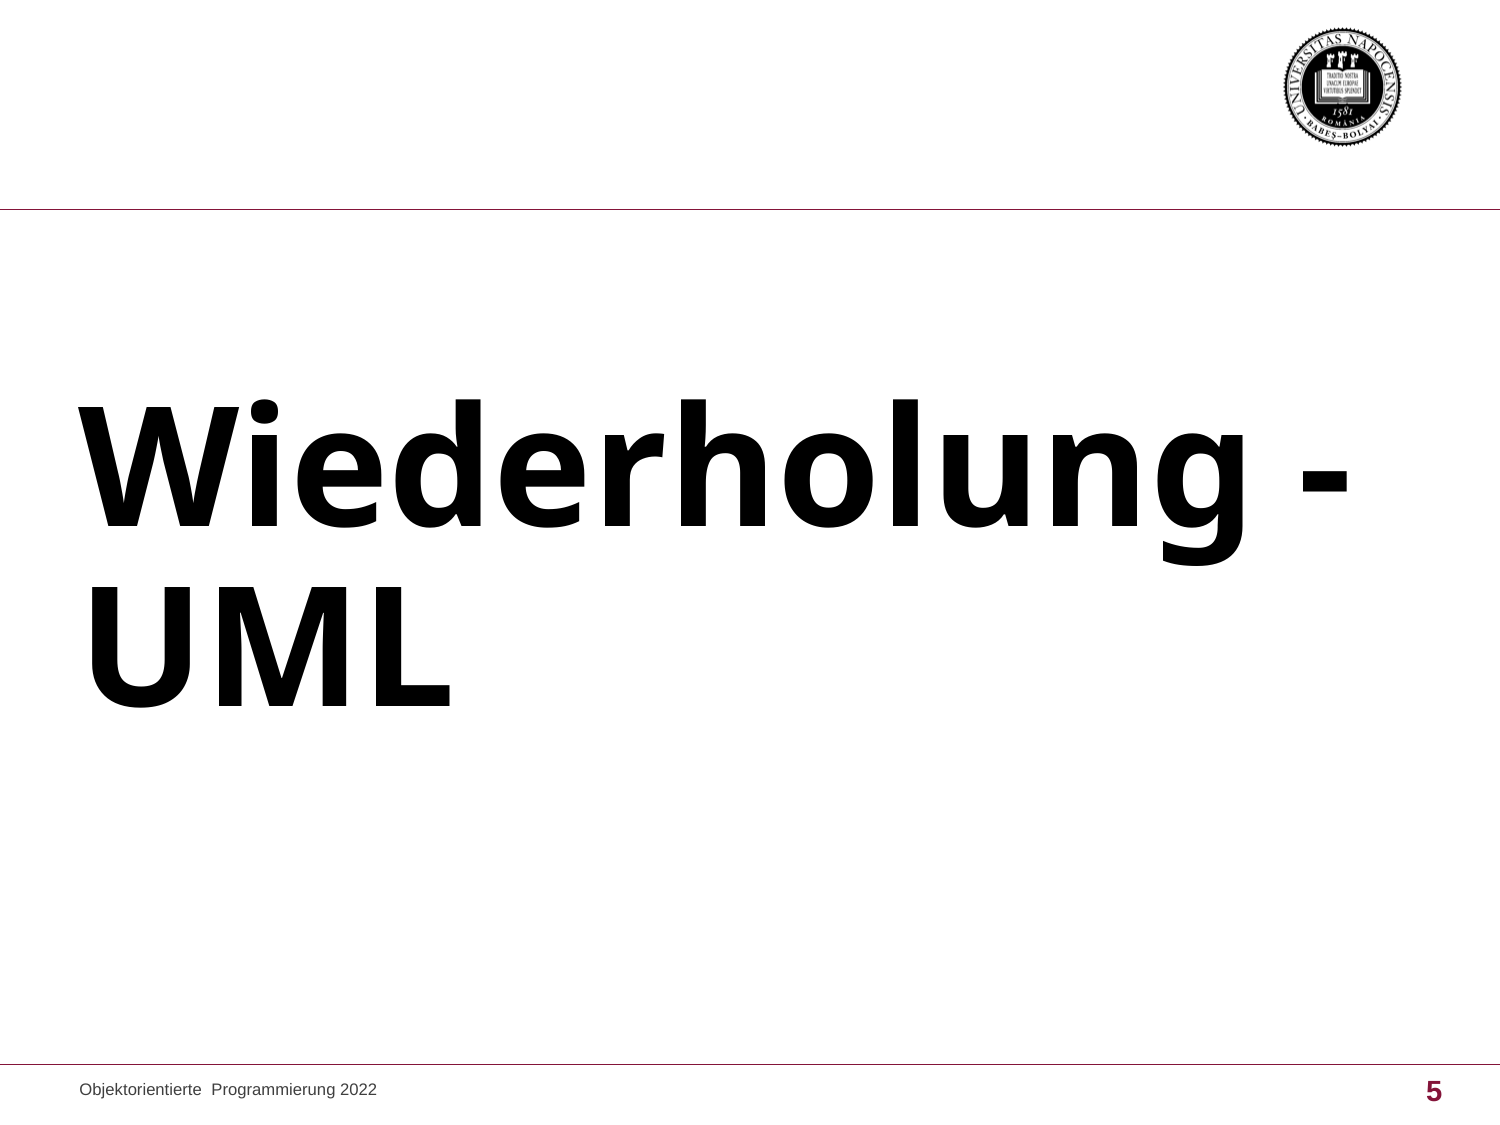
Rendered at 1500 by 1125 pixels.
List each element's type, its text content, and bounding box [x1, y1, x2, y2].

title Wiederholung - UML [65, 468, 1416, 657]
text_box Objektorientierte Programmierung 2022 [63, 1076, 1308, 1102]
picture [1273, 17, 1412, 157]
slide_number 5 [1371, 1078, 1443, 1102]
